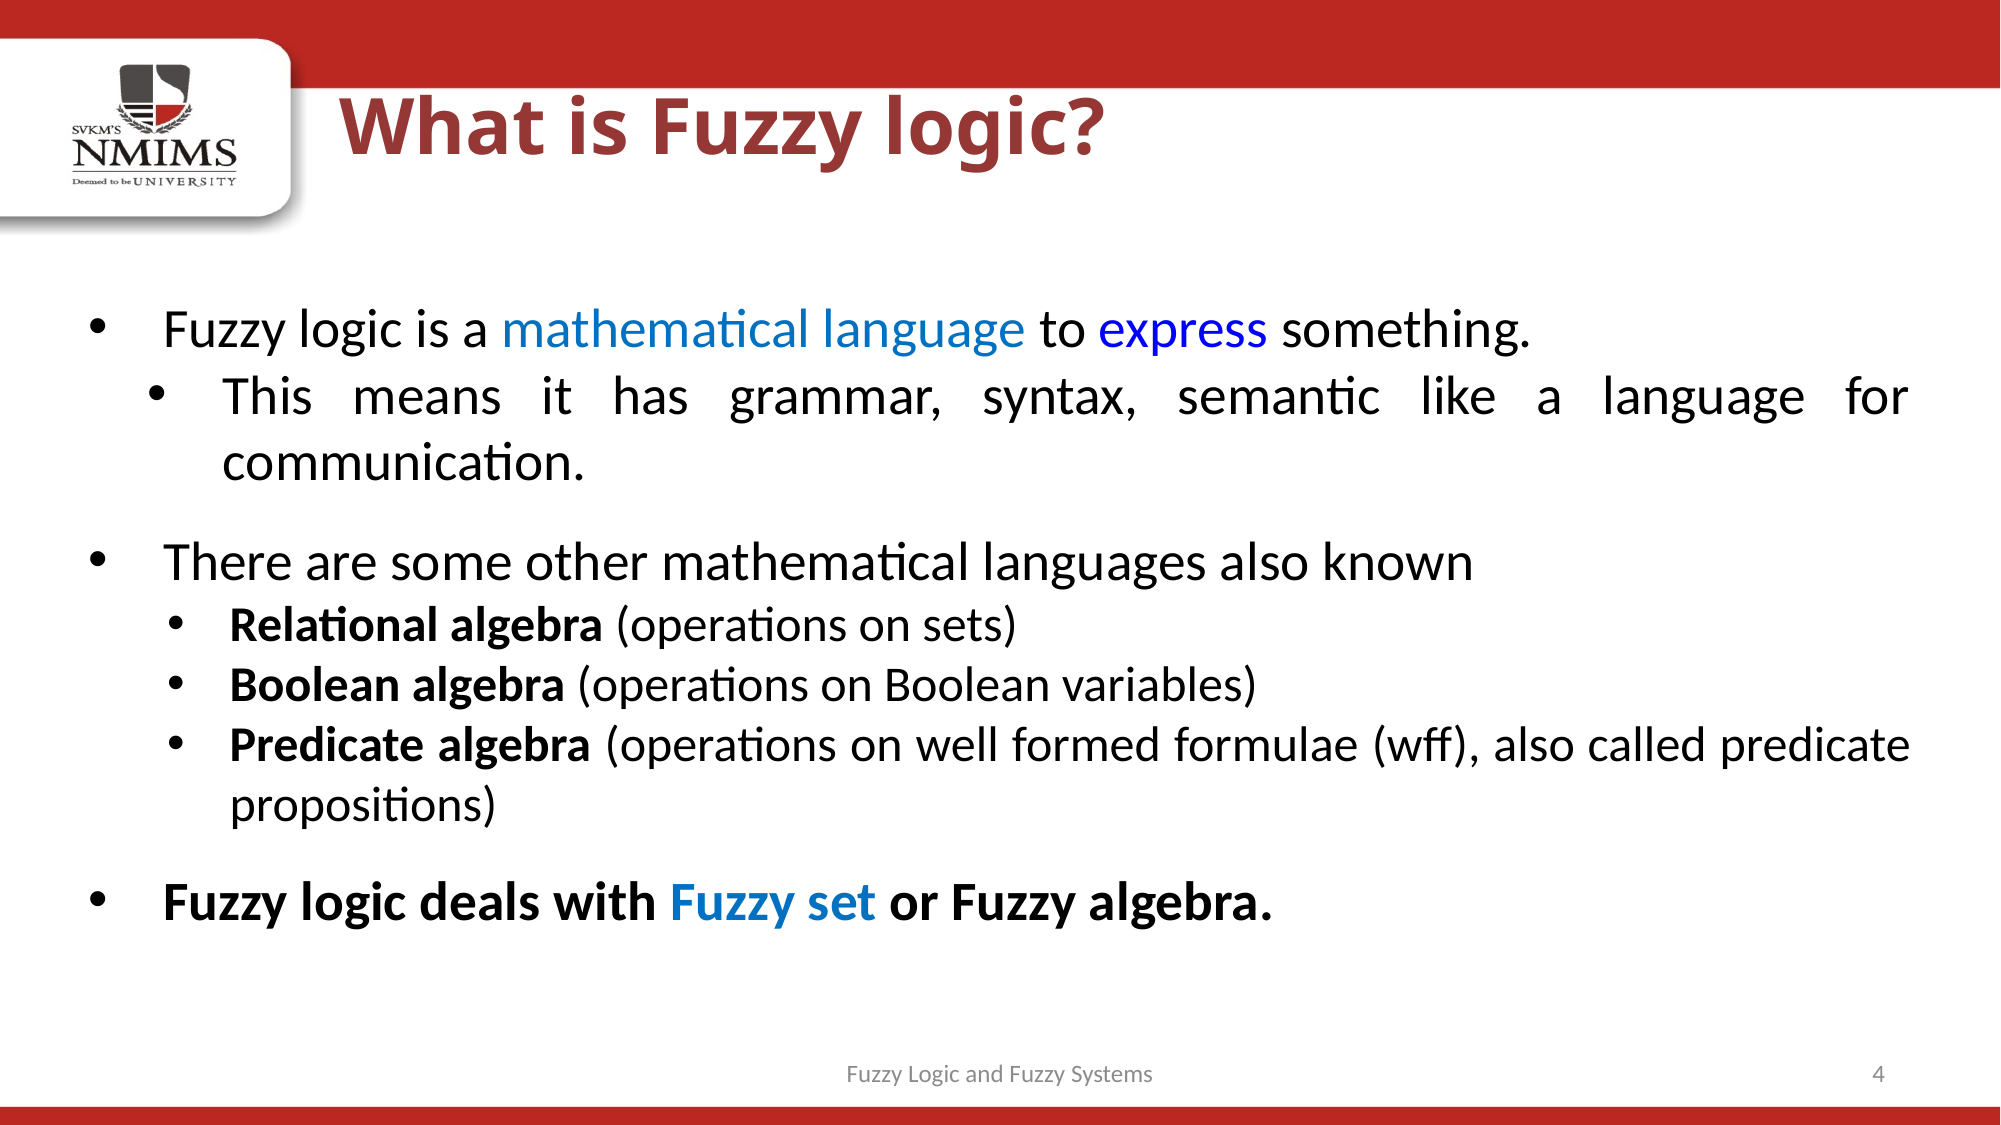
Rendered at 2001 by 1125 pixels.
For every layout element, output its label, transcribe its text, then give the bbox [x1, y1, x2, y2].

text_box Fuzzy logic is a mathematical language to express something. This means it has grammar, syntax, semantic like a language for communication. There are some other mathematical languages also known Relational algebra (operations on sets) Boolean algebra (operations on Boolean variables) Predicate algebra (operations on well formed formulae (wff), also called predicate propositions) Fuzzy logic deals with Fuzzy set or Fuzzy algebra. [73, 251, 1927, 940]
picture [0, 0, 2001, 1125]
text_box What is Fuzzy logic? [324, 69, 1927, 178]
slide_number 4 [1433, 1042, 1900, 1103]
footer Fuzzy Logic and Fuzzy Systems [683, 1042, 1317, 1103]
